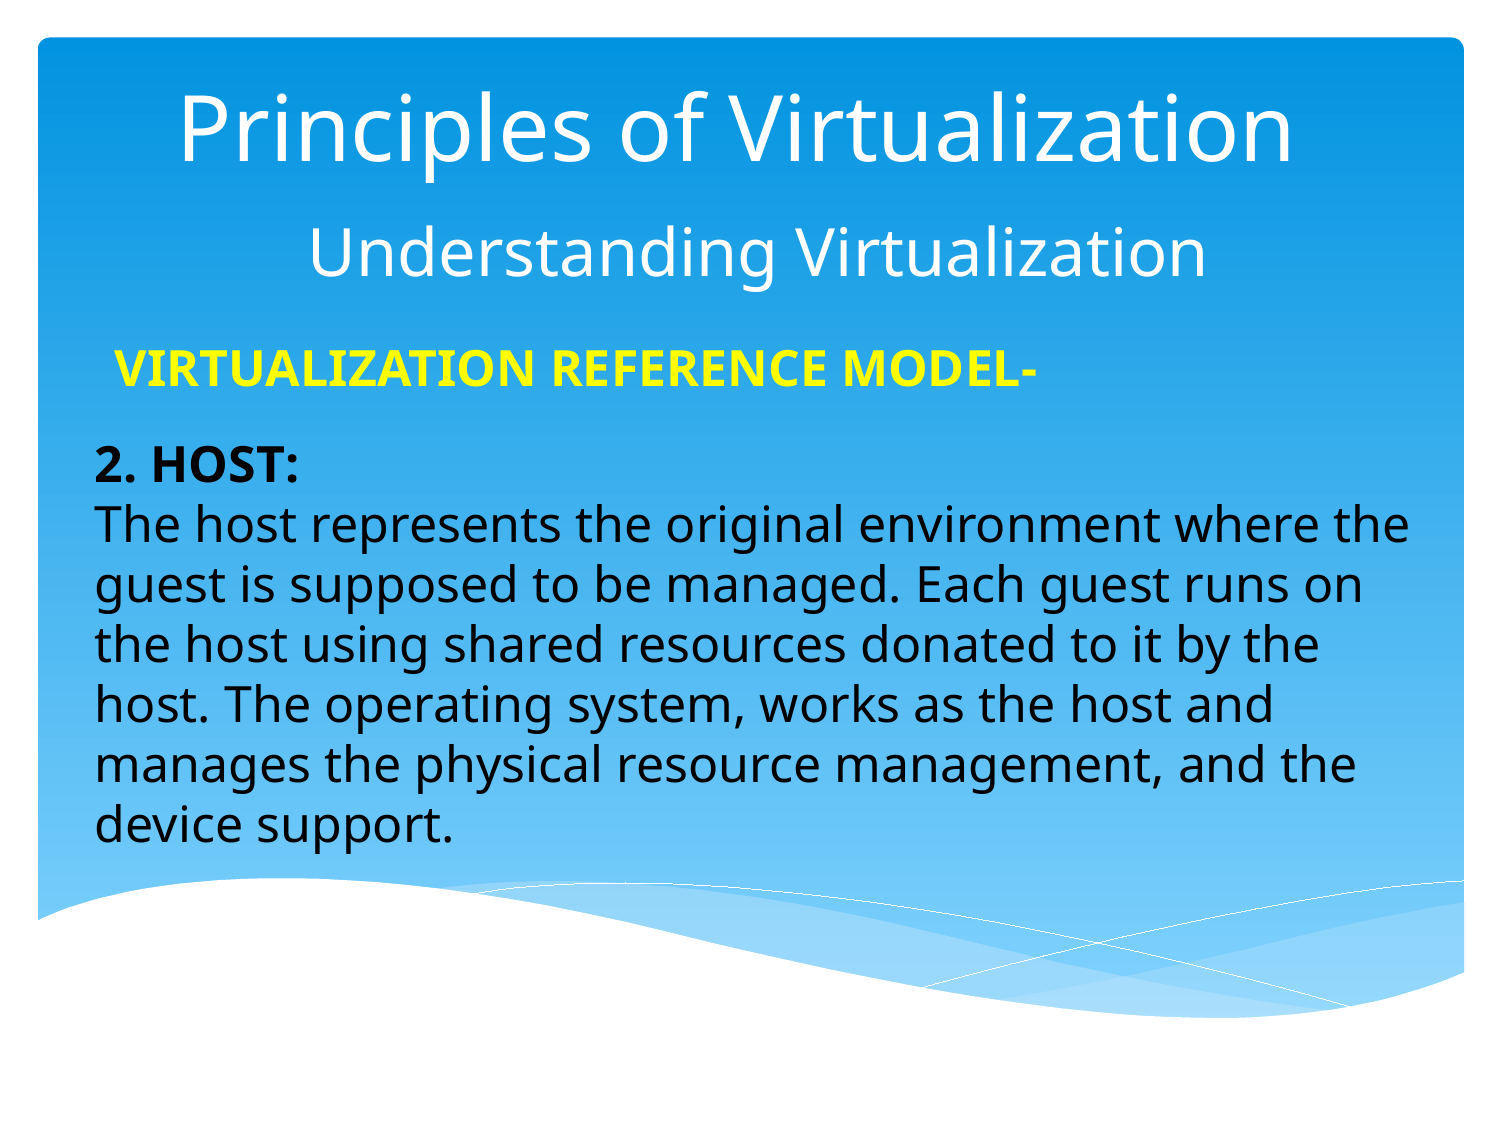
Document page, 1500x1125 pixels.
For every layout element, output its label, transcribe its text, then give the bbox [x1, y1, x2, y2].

title Principles of Virtualization [99, 50, 1375, 188]
text_box 2. HOST: The host represents the original environment where the guest is supposed to be managed. Each guest runs on the host using shared resources donated to it by the host. The operating system, works as the host and manages the physical resource management, and the device support. [79, 424, 1443, 860]
subtitle Understanding Virtualization [225, 200, 1275, 350]
text_box VIRTUALIZATION REFERENCE MODEL- [99, 328, 1175, 404]
